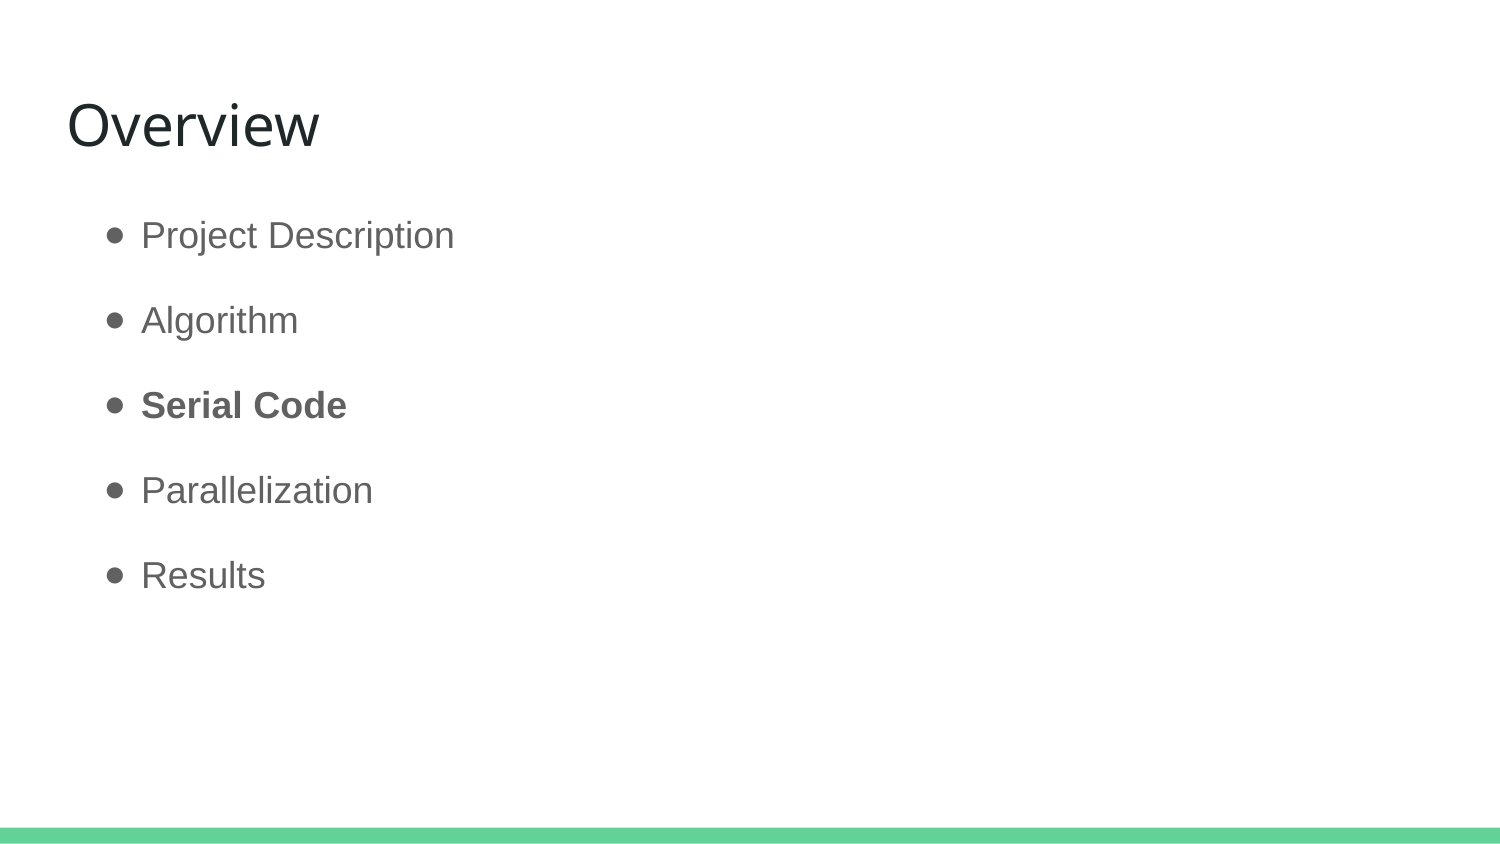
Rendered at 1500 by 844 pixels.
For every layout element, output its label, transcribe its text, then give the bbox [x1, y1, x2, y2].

list Project Description Algorithm Serial Code Parallelization Results [51, 189, 1449, 750]
title Overview [51, 72, 1449, 167]
